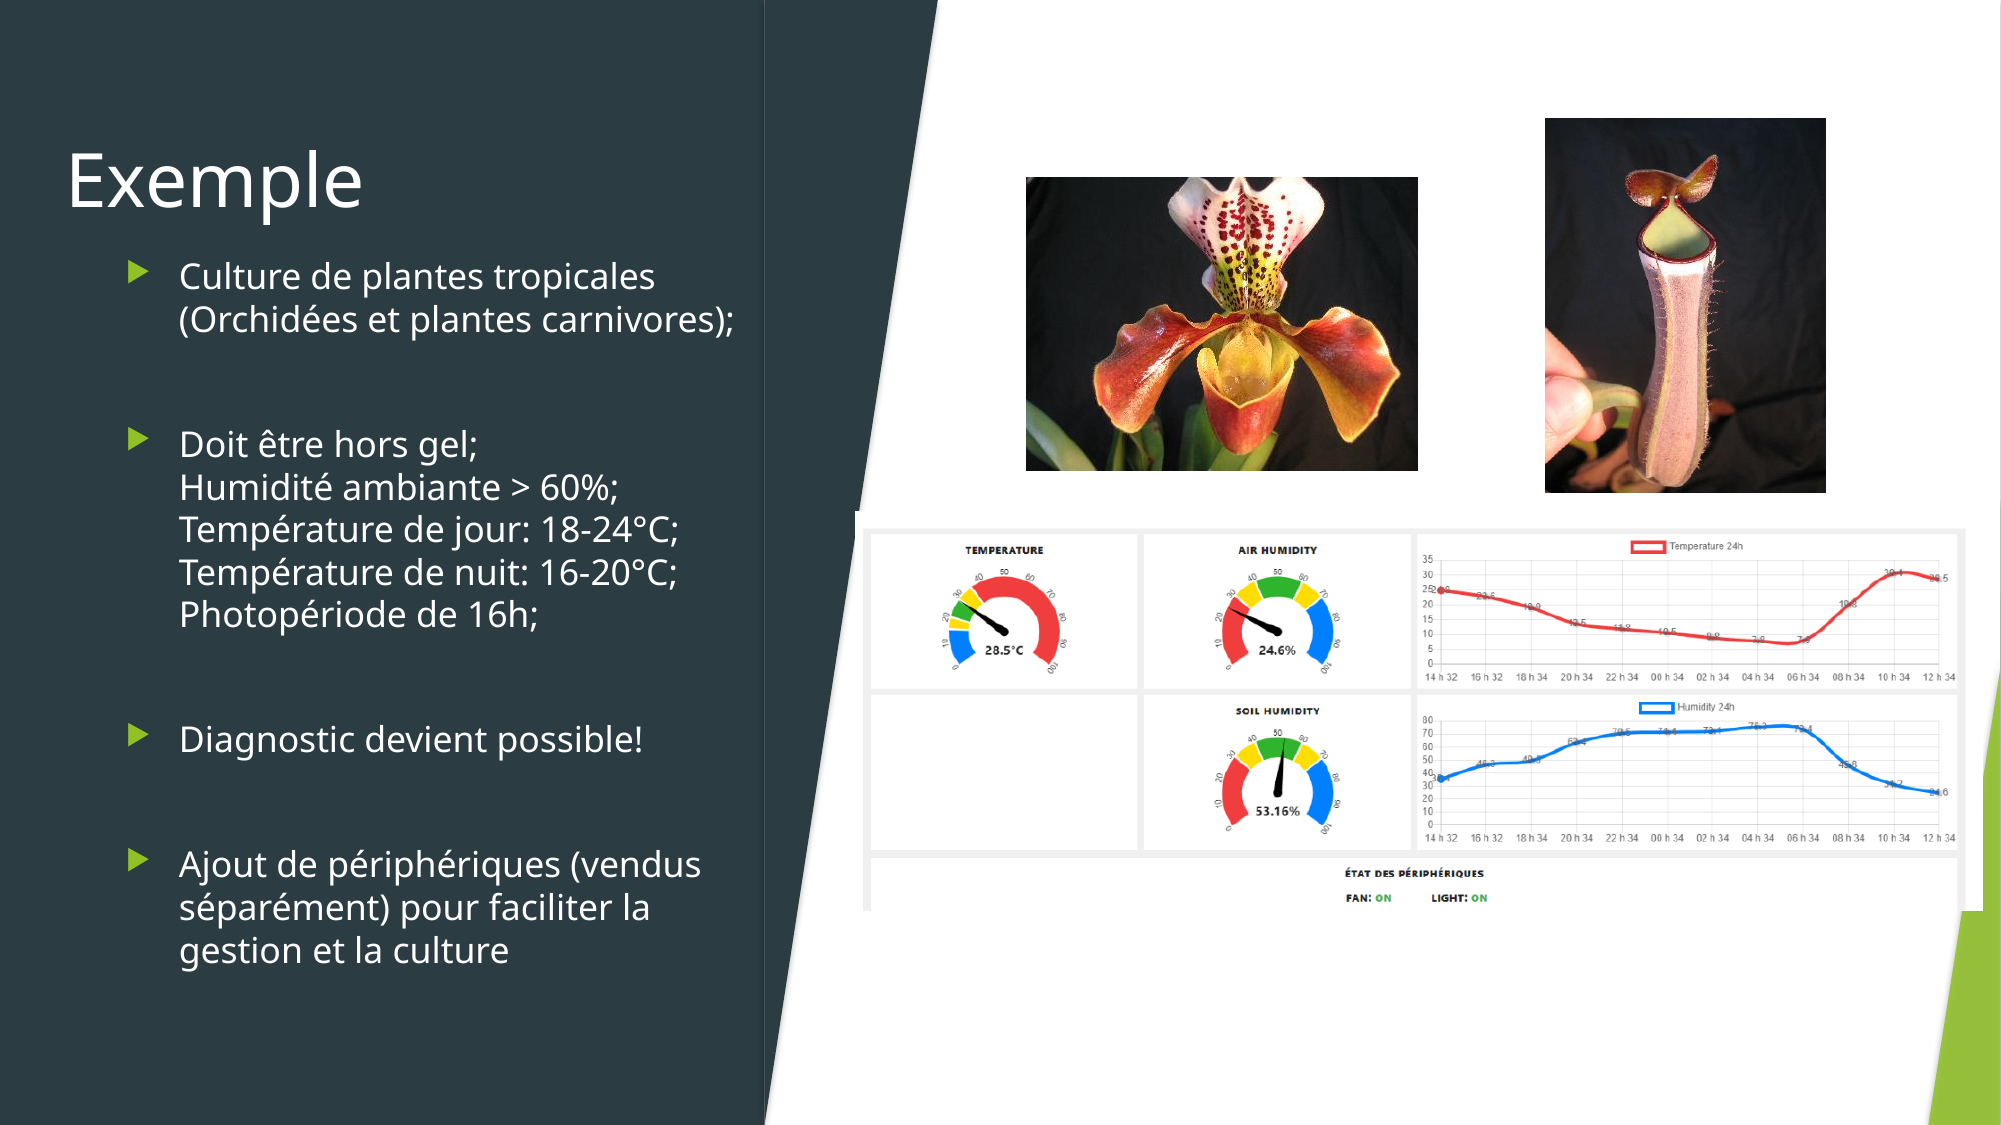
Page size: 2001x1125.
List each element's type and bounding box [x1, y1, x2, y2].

picture [1544, 117, 1827, 493]
text_box [0, 0, 2000, 1125]
picture [854, 510, 1983, 912]
picture [1025, 176, 1419, 472]
